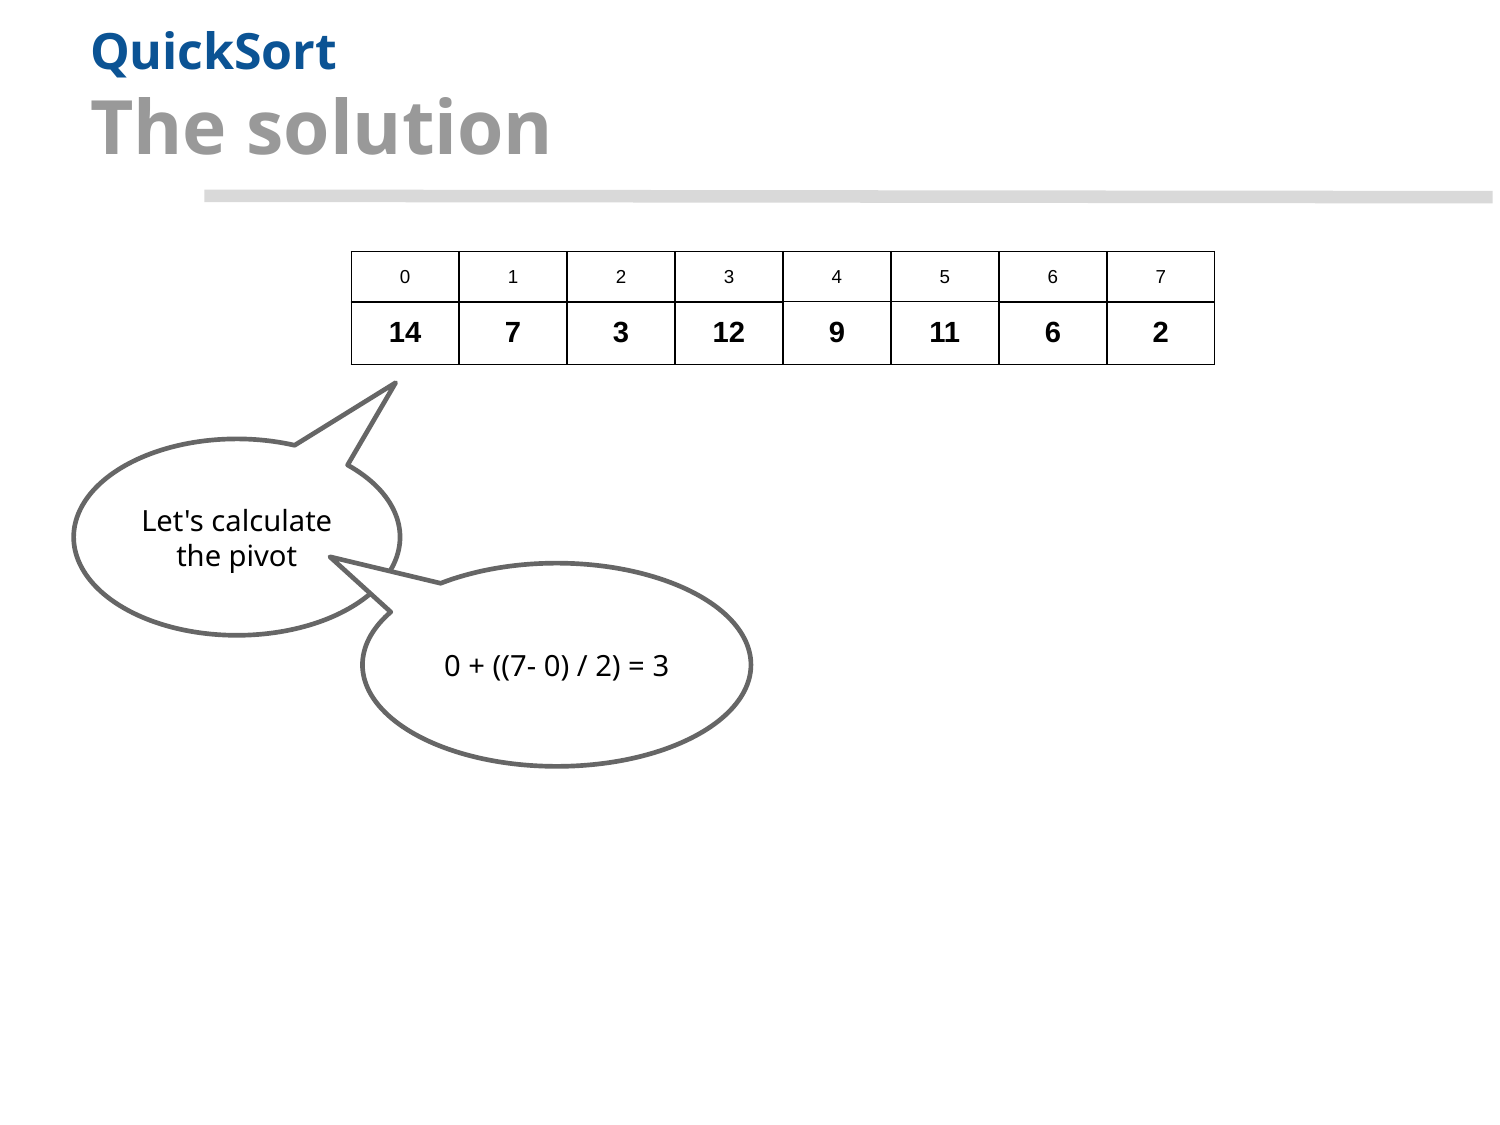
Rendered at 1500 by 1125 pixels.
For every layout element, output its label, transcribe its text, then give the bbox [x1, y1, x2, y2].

table_header 6 [1000, 252, 1106, 301]
table_header 7 [1108, 252, 1214, 301]
table_header 0 [352, 252, 458, 301]
text_box 0 + ((7- 0) / 2) = 3 [329, 556, 751, 767]
table_header 12 [676, 302, 782, 364]
table_header 5 [892, 252, 998, 301]
table_header 4 [784, 252, 890, 301]
table_header 11 [892, 302, 998, 364]
text_box Let's calculate the pivot [73, 382, 401, 636]
table_header 3 [568, 302, 674, 364]
table_header 7 [460, 302, 566, 364]
table_header 14 [352, 302, 458, 364]
table_header 1 [460, 252, 566, 301]
table_header 6 [1000, 302, 1106, 364]
table_header 9 [784, 302, 890, 364]
table_header 3 [676, 252, 782, 301]
title QuickSort The solution [75, 45, 1425, 185]
table_header 2 [568, 252, 674, 301]
table_header 2 [1108, 302, 1214, 364]
